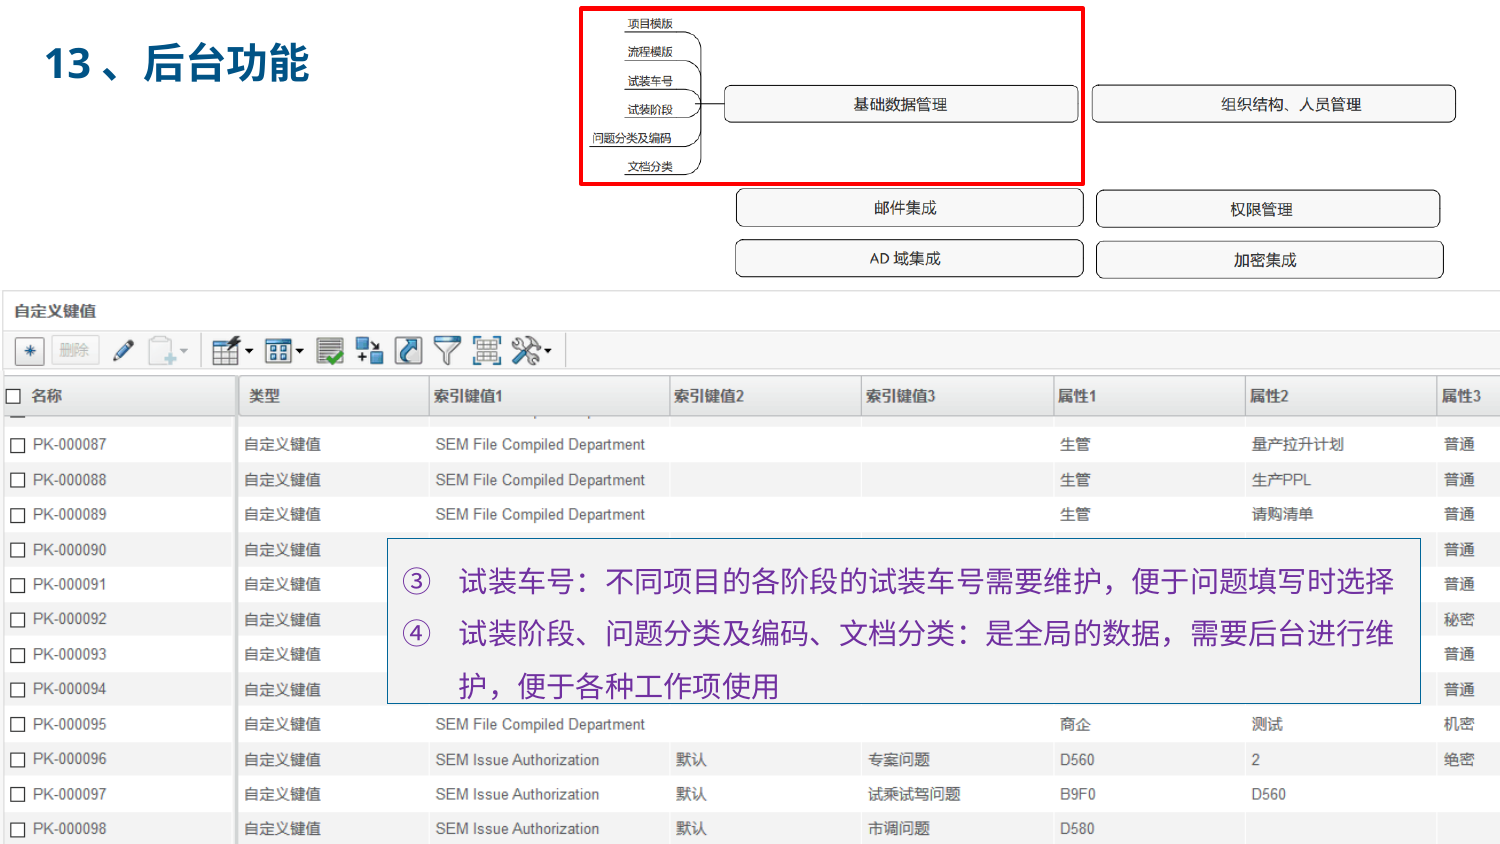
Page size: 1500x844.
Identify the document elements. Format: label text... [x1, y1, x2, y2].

picture [0, 8, 1500, 844]
title 13、后台功能 [29, 23, 558, 100]
